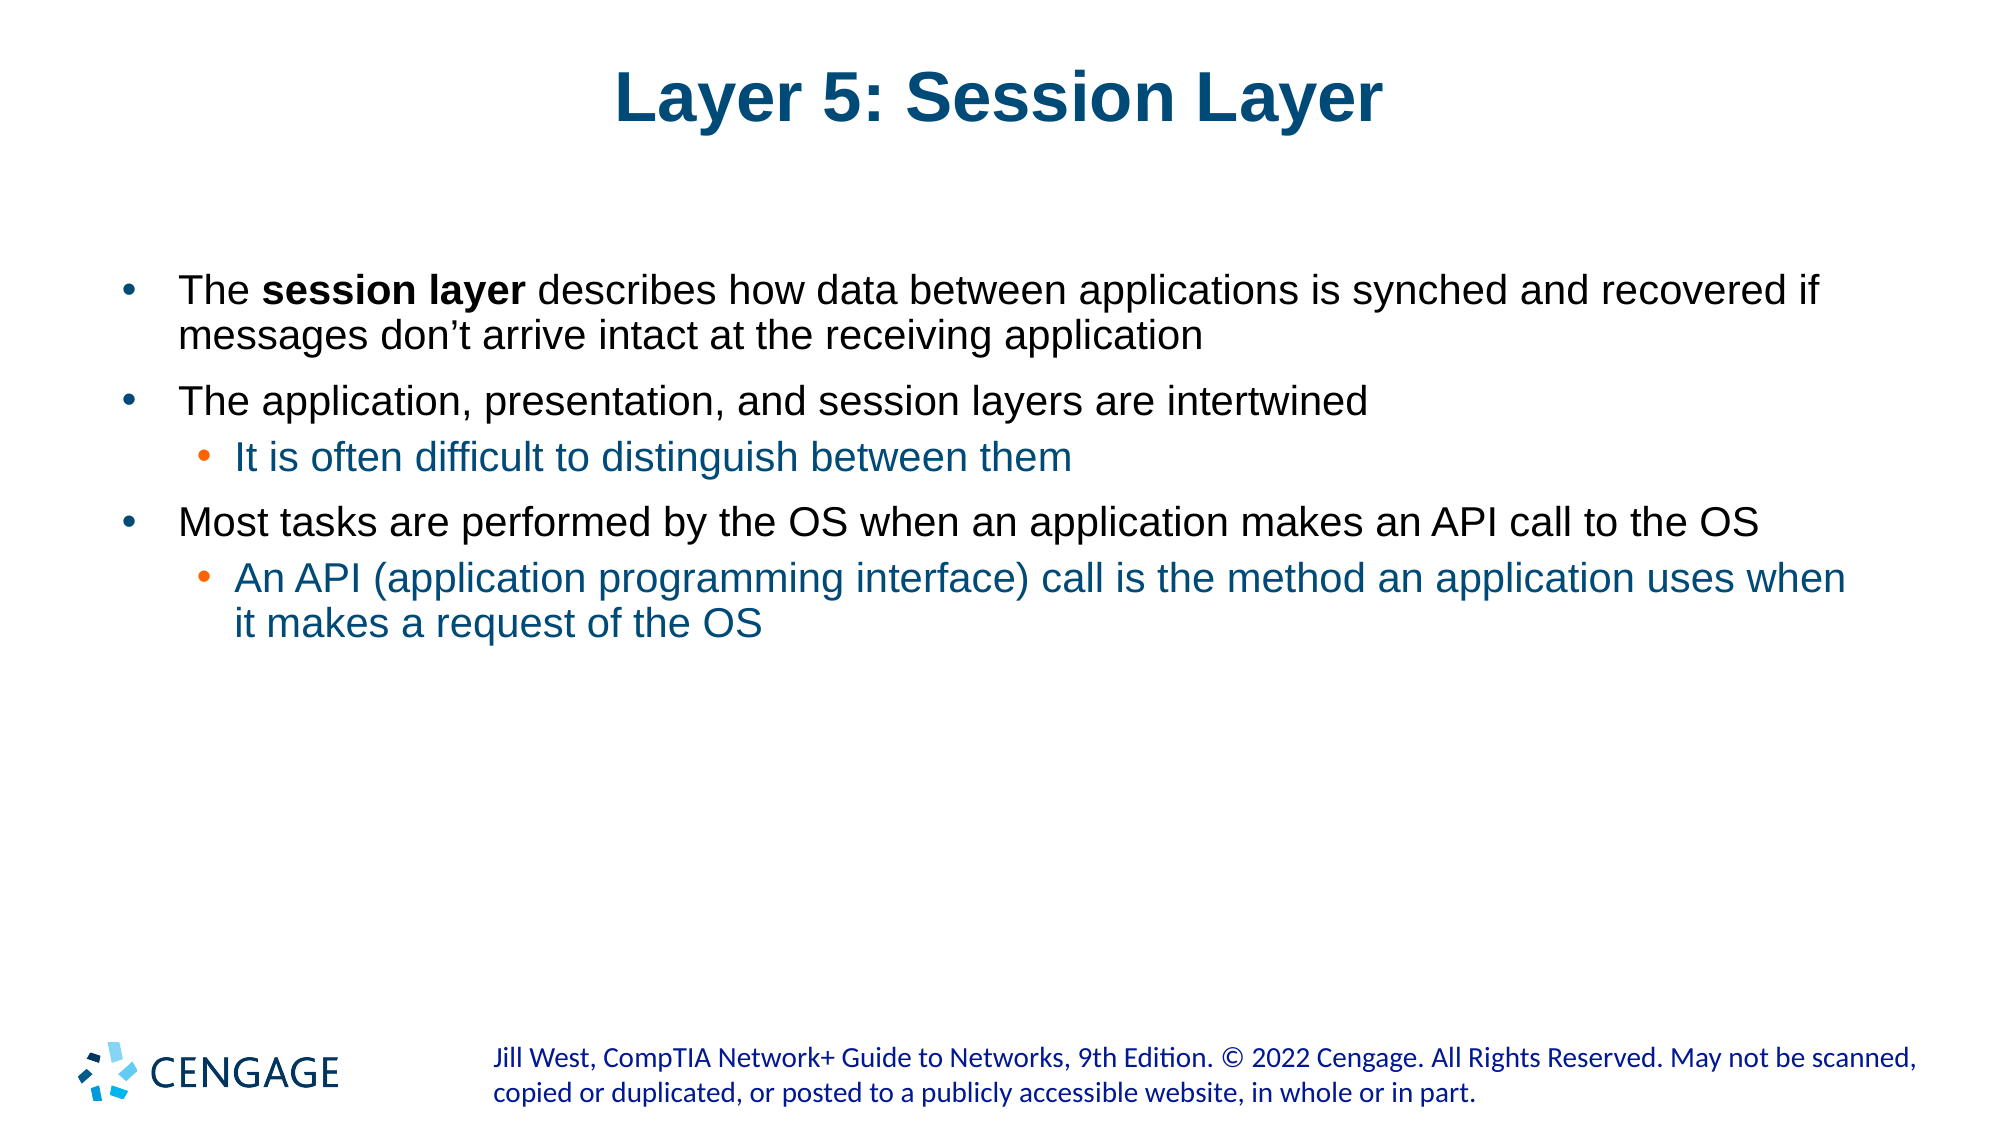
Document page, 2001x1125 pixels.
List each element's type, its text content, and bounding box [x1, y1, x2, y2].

list The session layer describes how data between applications is synched and recovered if messages don’t arrive intact at the receiving application The application, presentation, and session layers are intertwined It is often difficult to distinguish between them Most tasks are performed by the OS when an application makes an API call to the OS An API (application programming interface) call is the method an application uses when it makes a request of the OS [121, 268, 1880, 990]
picture [78, 1042, 338, 1101]
title Layer 5: Session Layer [137, 59, 1863, 171]
